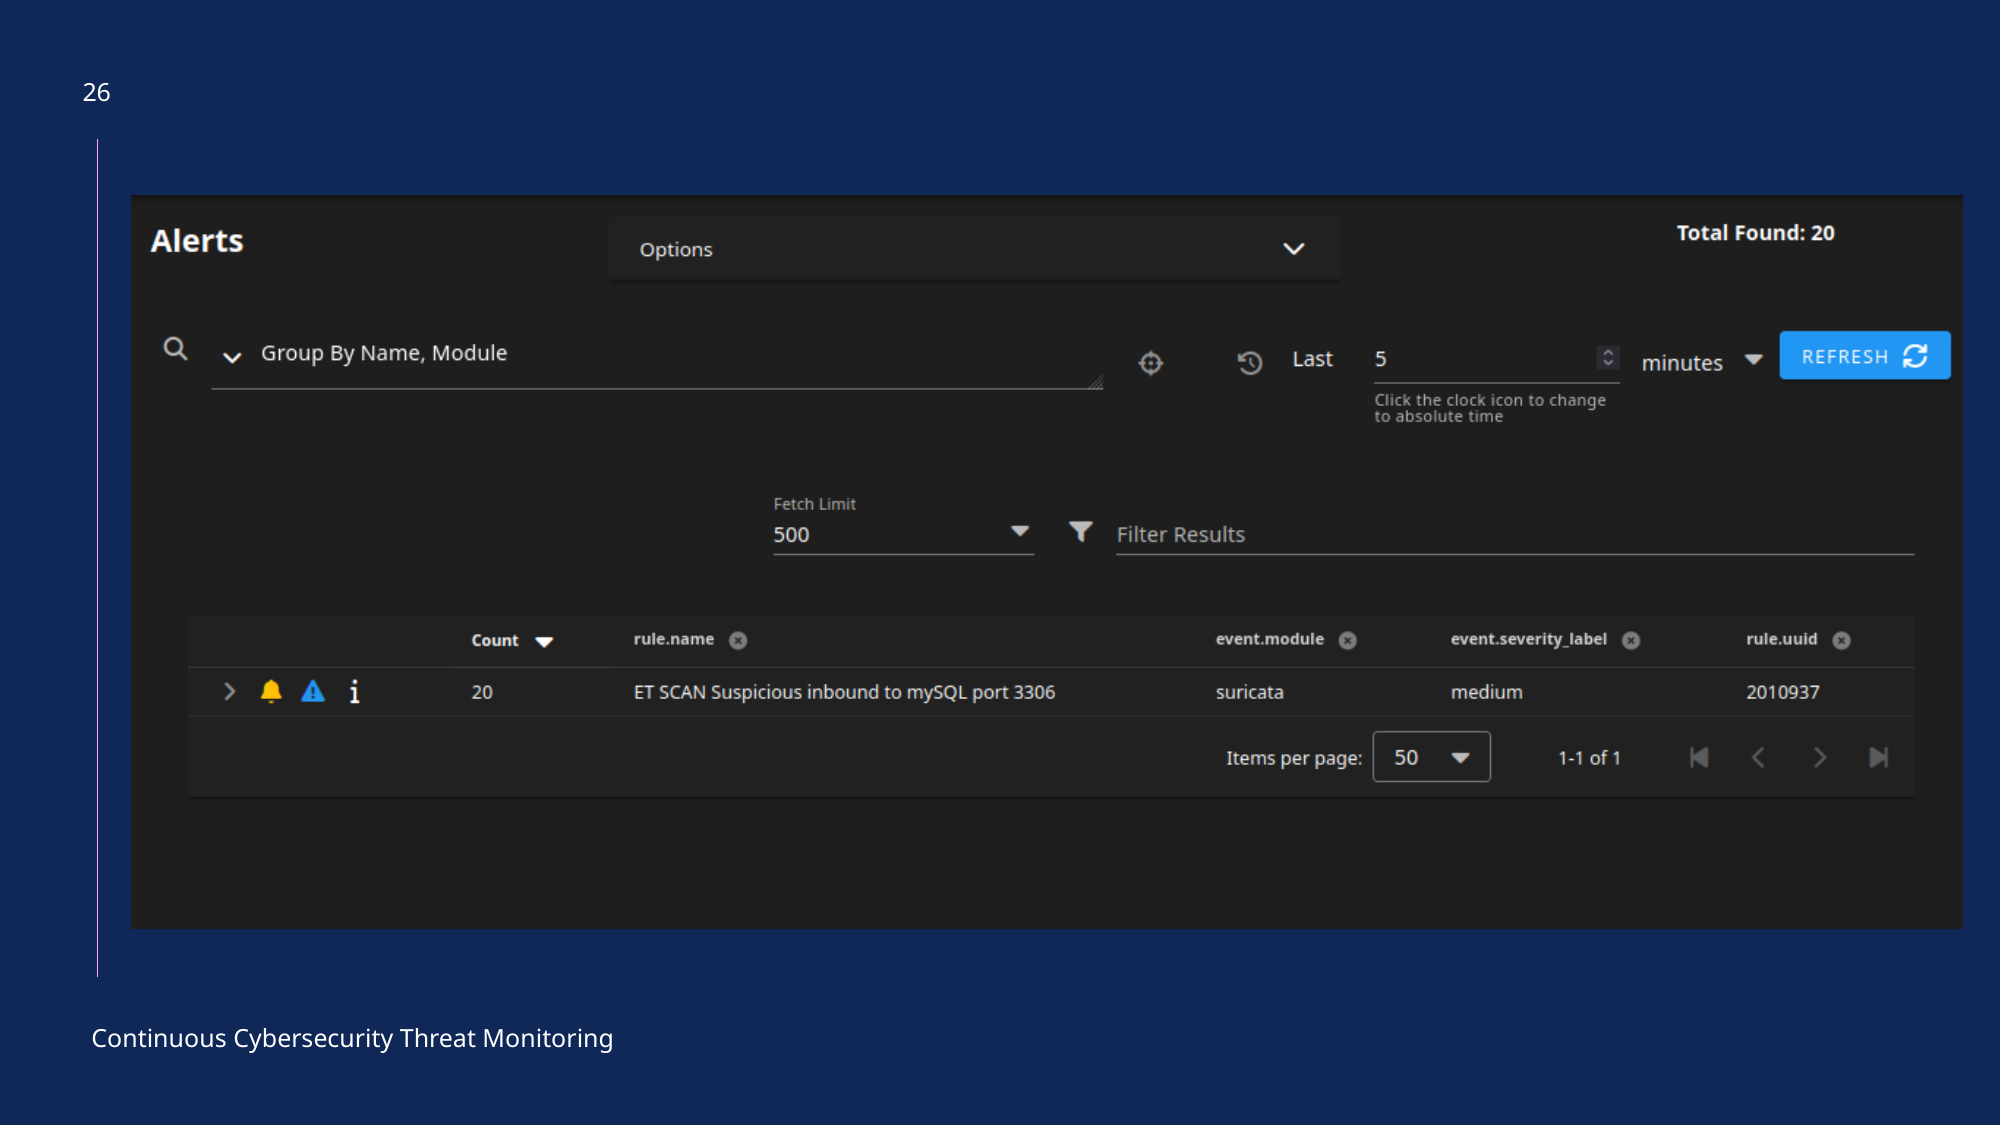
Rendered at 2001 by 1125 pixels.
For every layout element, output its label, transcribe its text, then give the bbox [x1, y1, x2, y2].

slide_number 26 [53, 67, 140, 119]
picture [131, 195, 1963, 929]
text_box Continuous Cybersecurity Threat Monitoring [76, 1015, 914, 1061]
